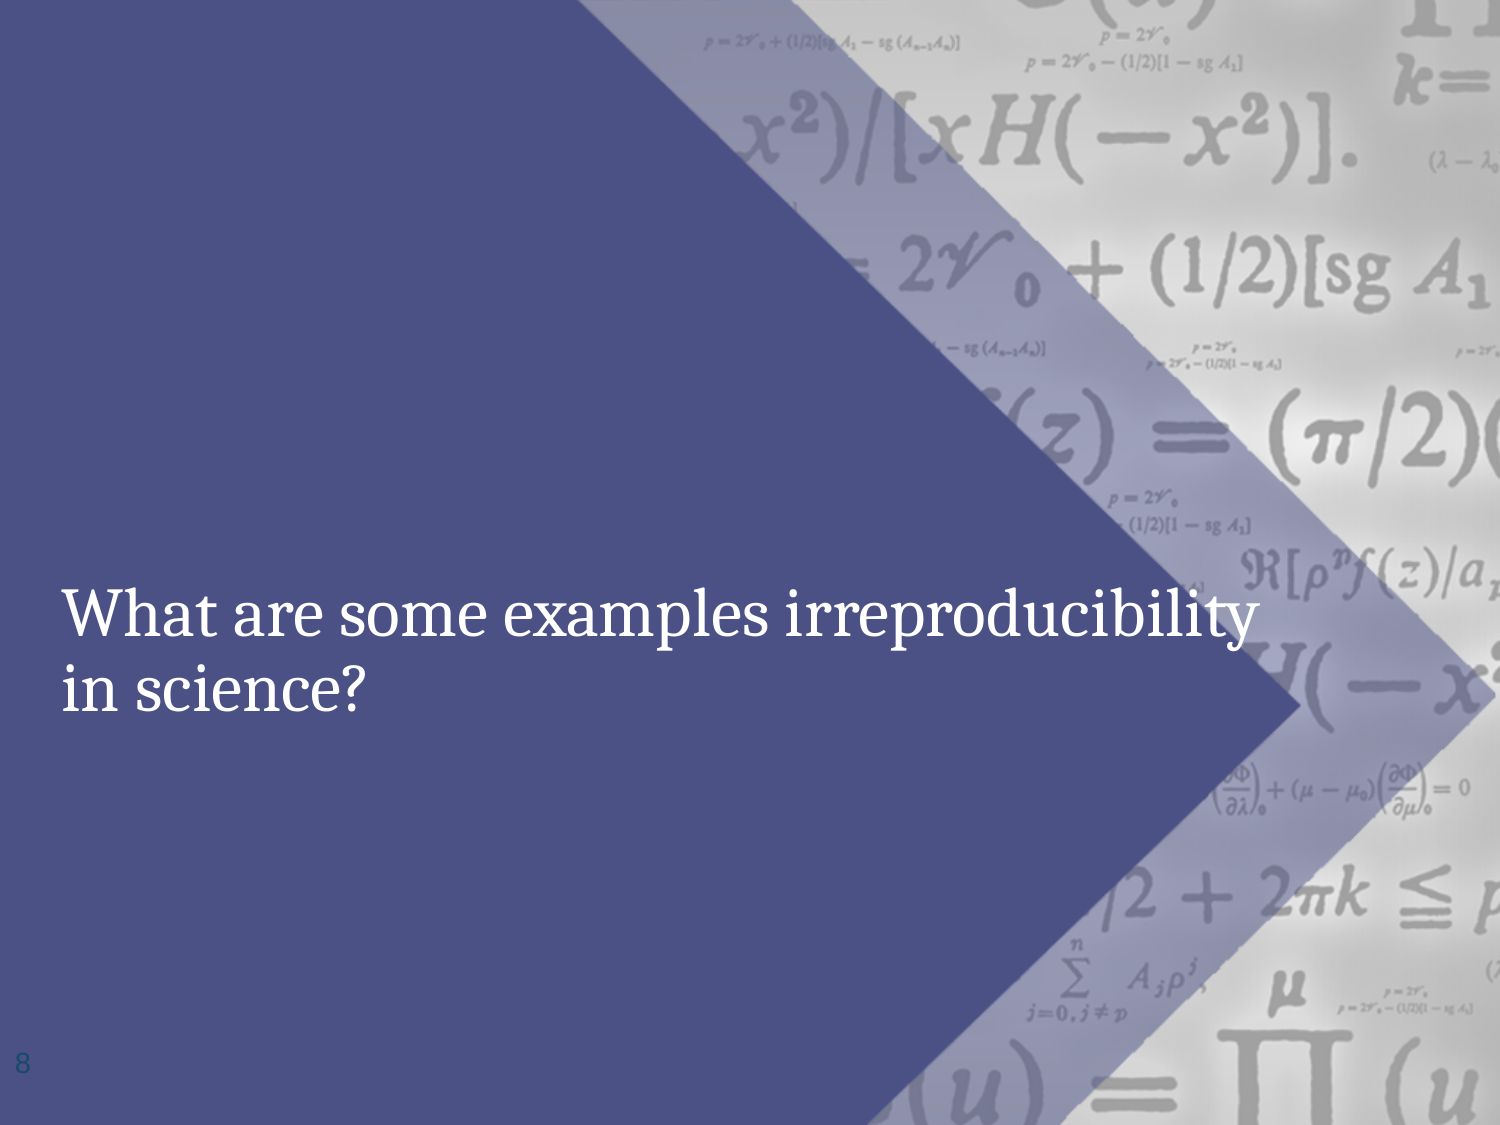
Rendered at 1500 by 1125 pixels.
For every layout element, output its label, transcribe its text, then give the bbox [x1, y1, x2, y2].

slide_number 8 [0, 1037, 300, 1098]
picture [0, 0, 1500, 1125]
title What are some examples irreproducibility in science? [46, 567, 1284, 735]
